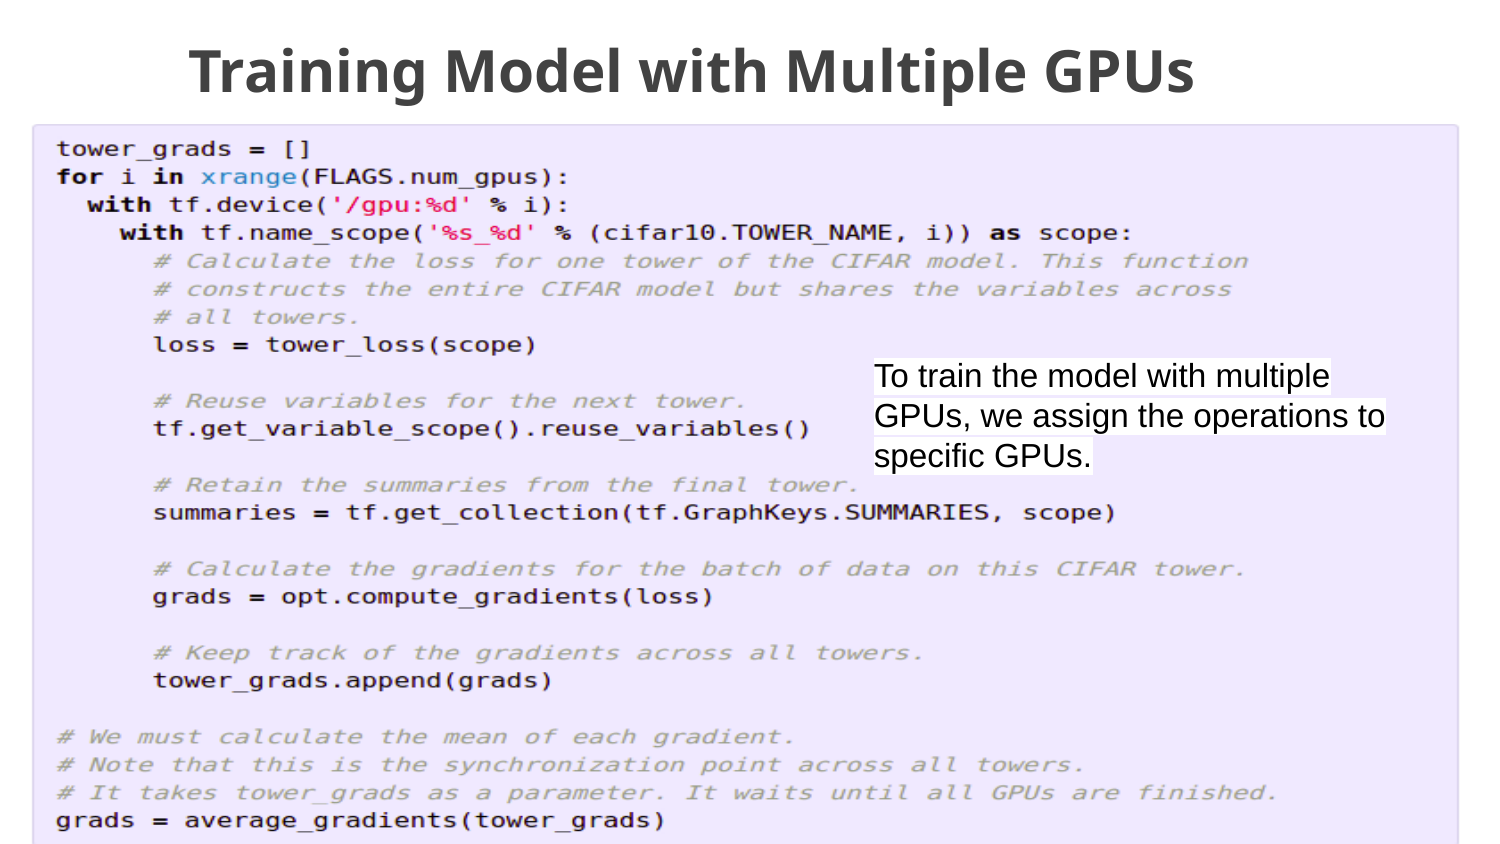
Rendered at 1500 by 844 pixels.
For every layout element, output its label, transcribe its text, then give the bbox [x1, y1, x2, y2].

picture [29, 123, 1470, 844]
title Training Model with Multiple GPUs [173, 19, 1327, 122]
